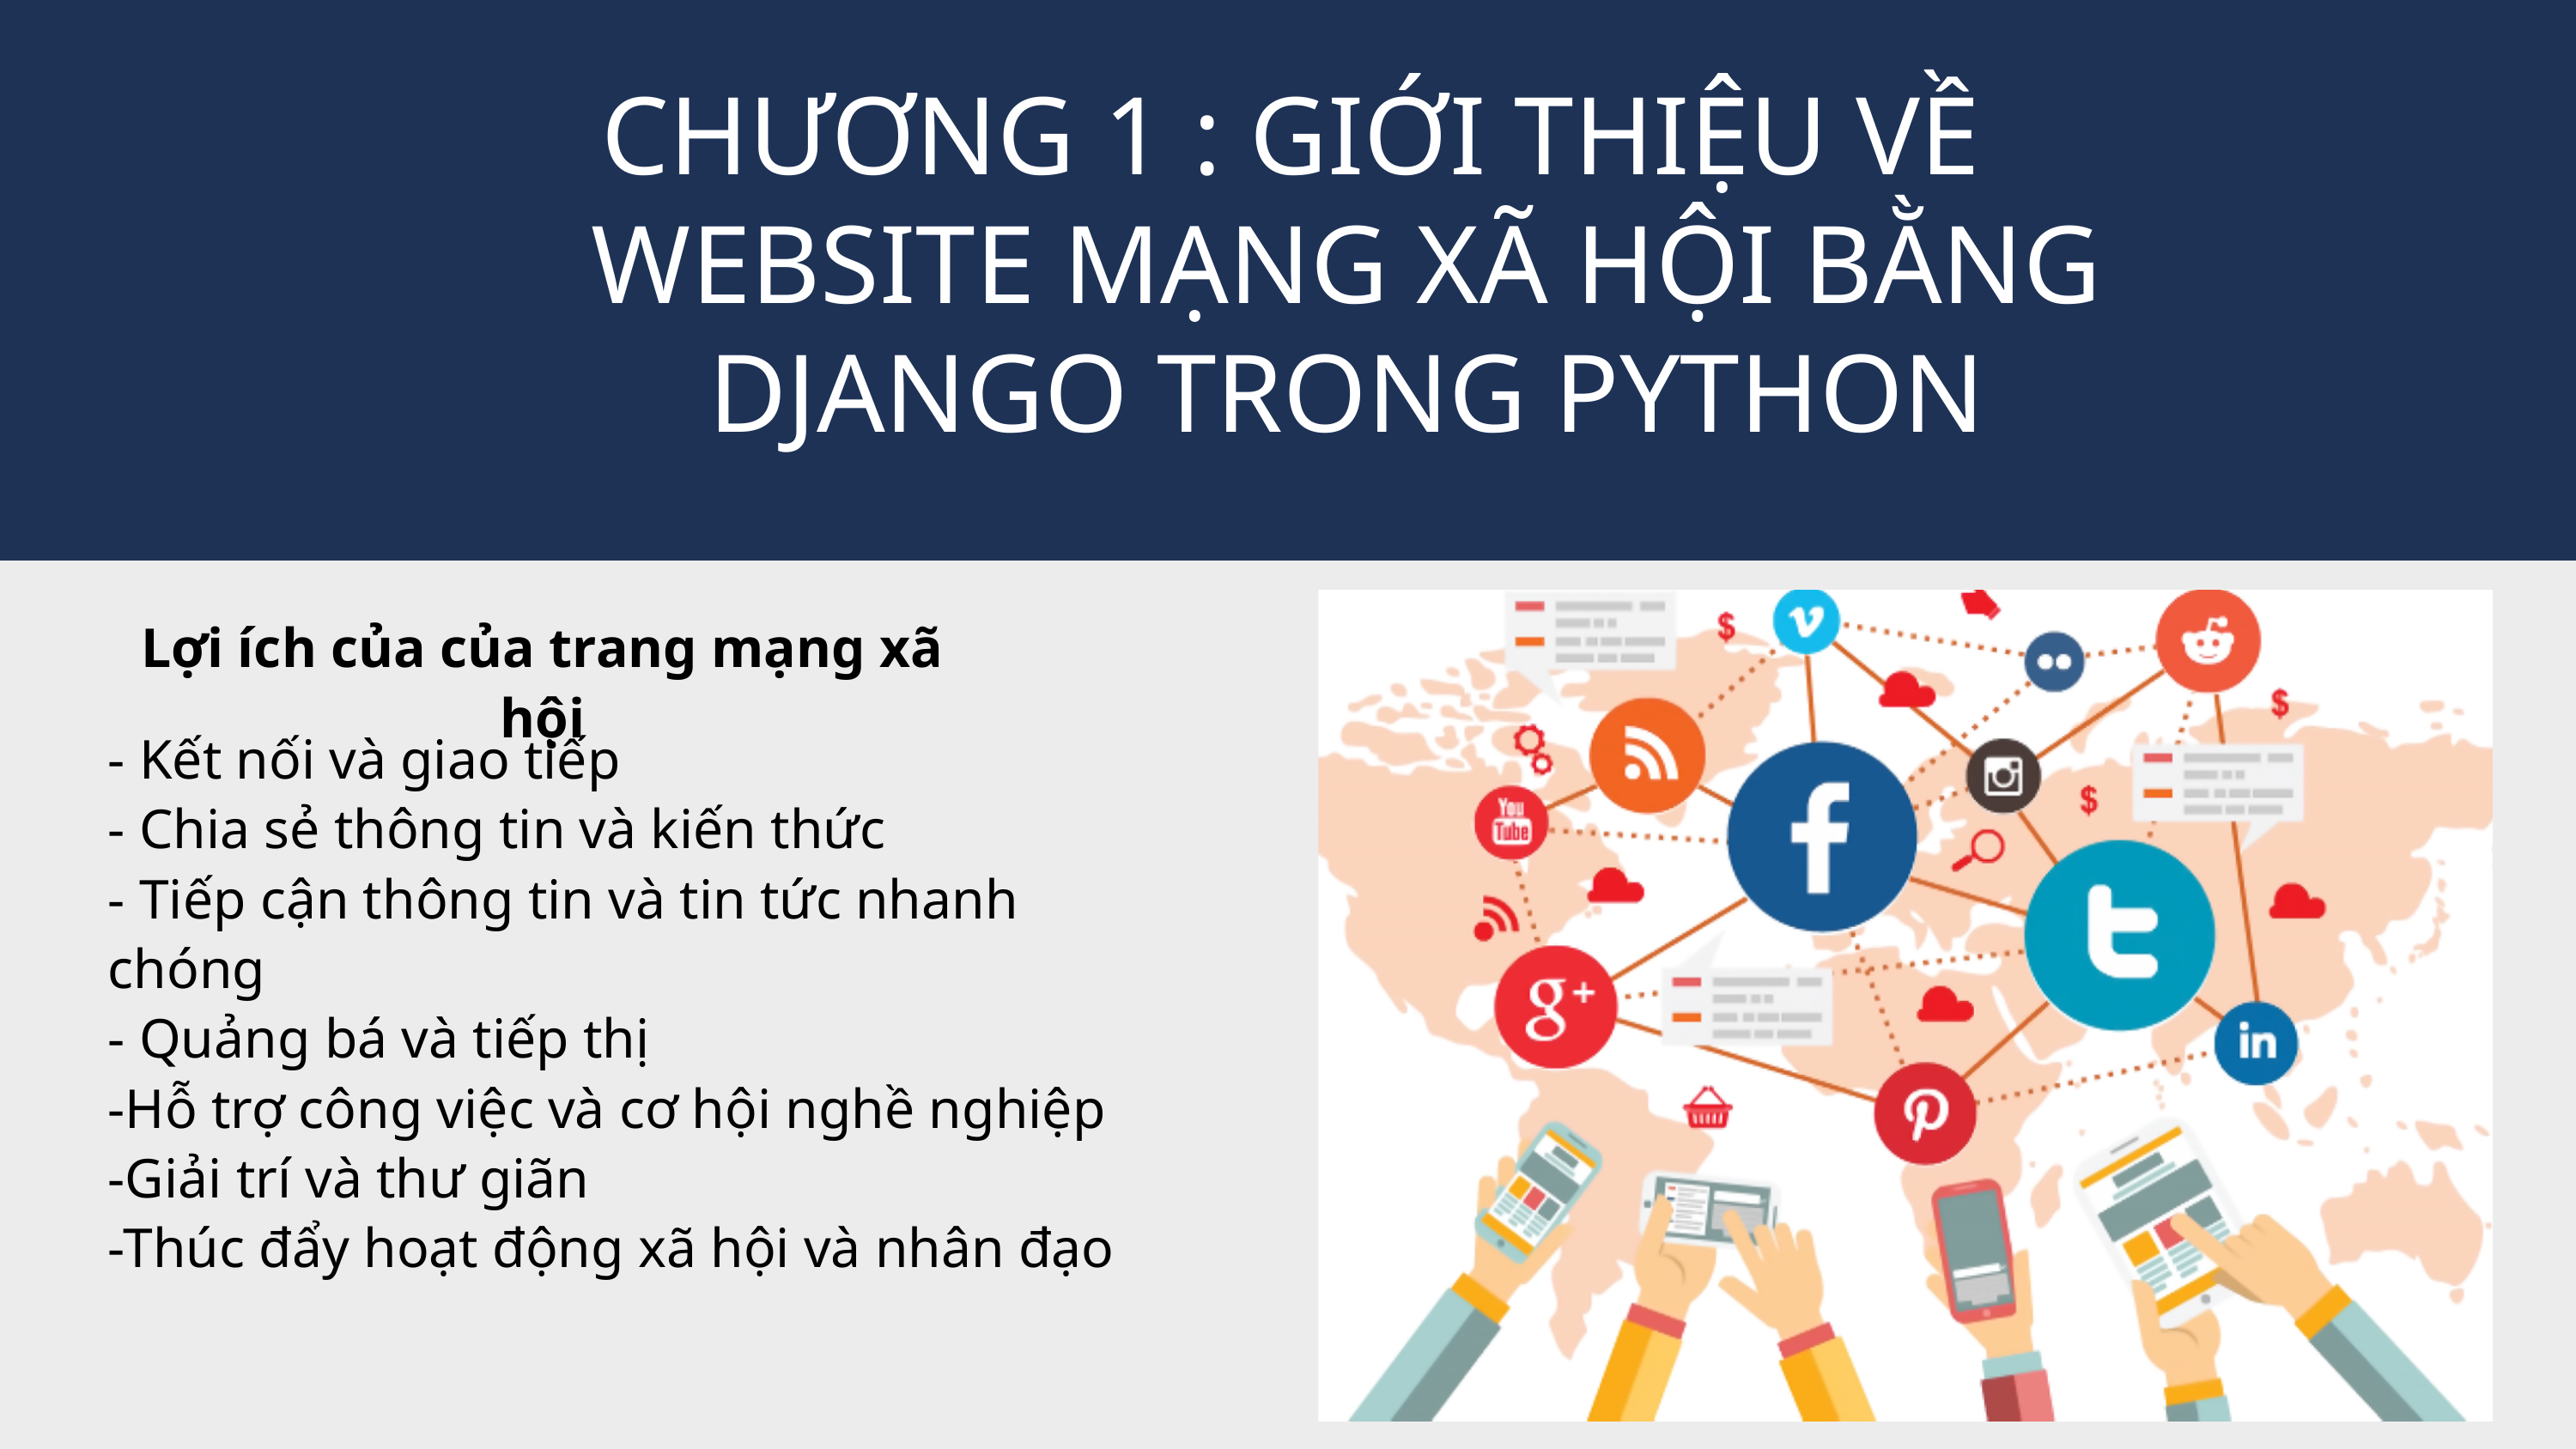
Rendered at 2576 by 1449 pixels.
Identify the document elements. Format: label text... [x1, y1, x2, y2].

text_box Lợi ích của của trang mạng xã hội [114, 609, 971, 719]
text_box - Kết nối và giao tiếp - Chia sẻ thông tin và kiến thức - Tiếp cận thông tin và tin tức nhanh chóng - Quảng bá và tiếp thị -Hỗ trợ công việc và cơ hội nghề nghiệp -Giải trí và thư giãn -Thúc đẩy hoạt động xã hội và nhân đạo [107, 719, 1124, 1446]
text_box [1318, 590, 2494, 1422]
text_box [0, 0, 2576, 561]
